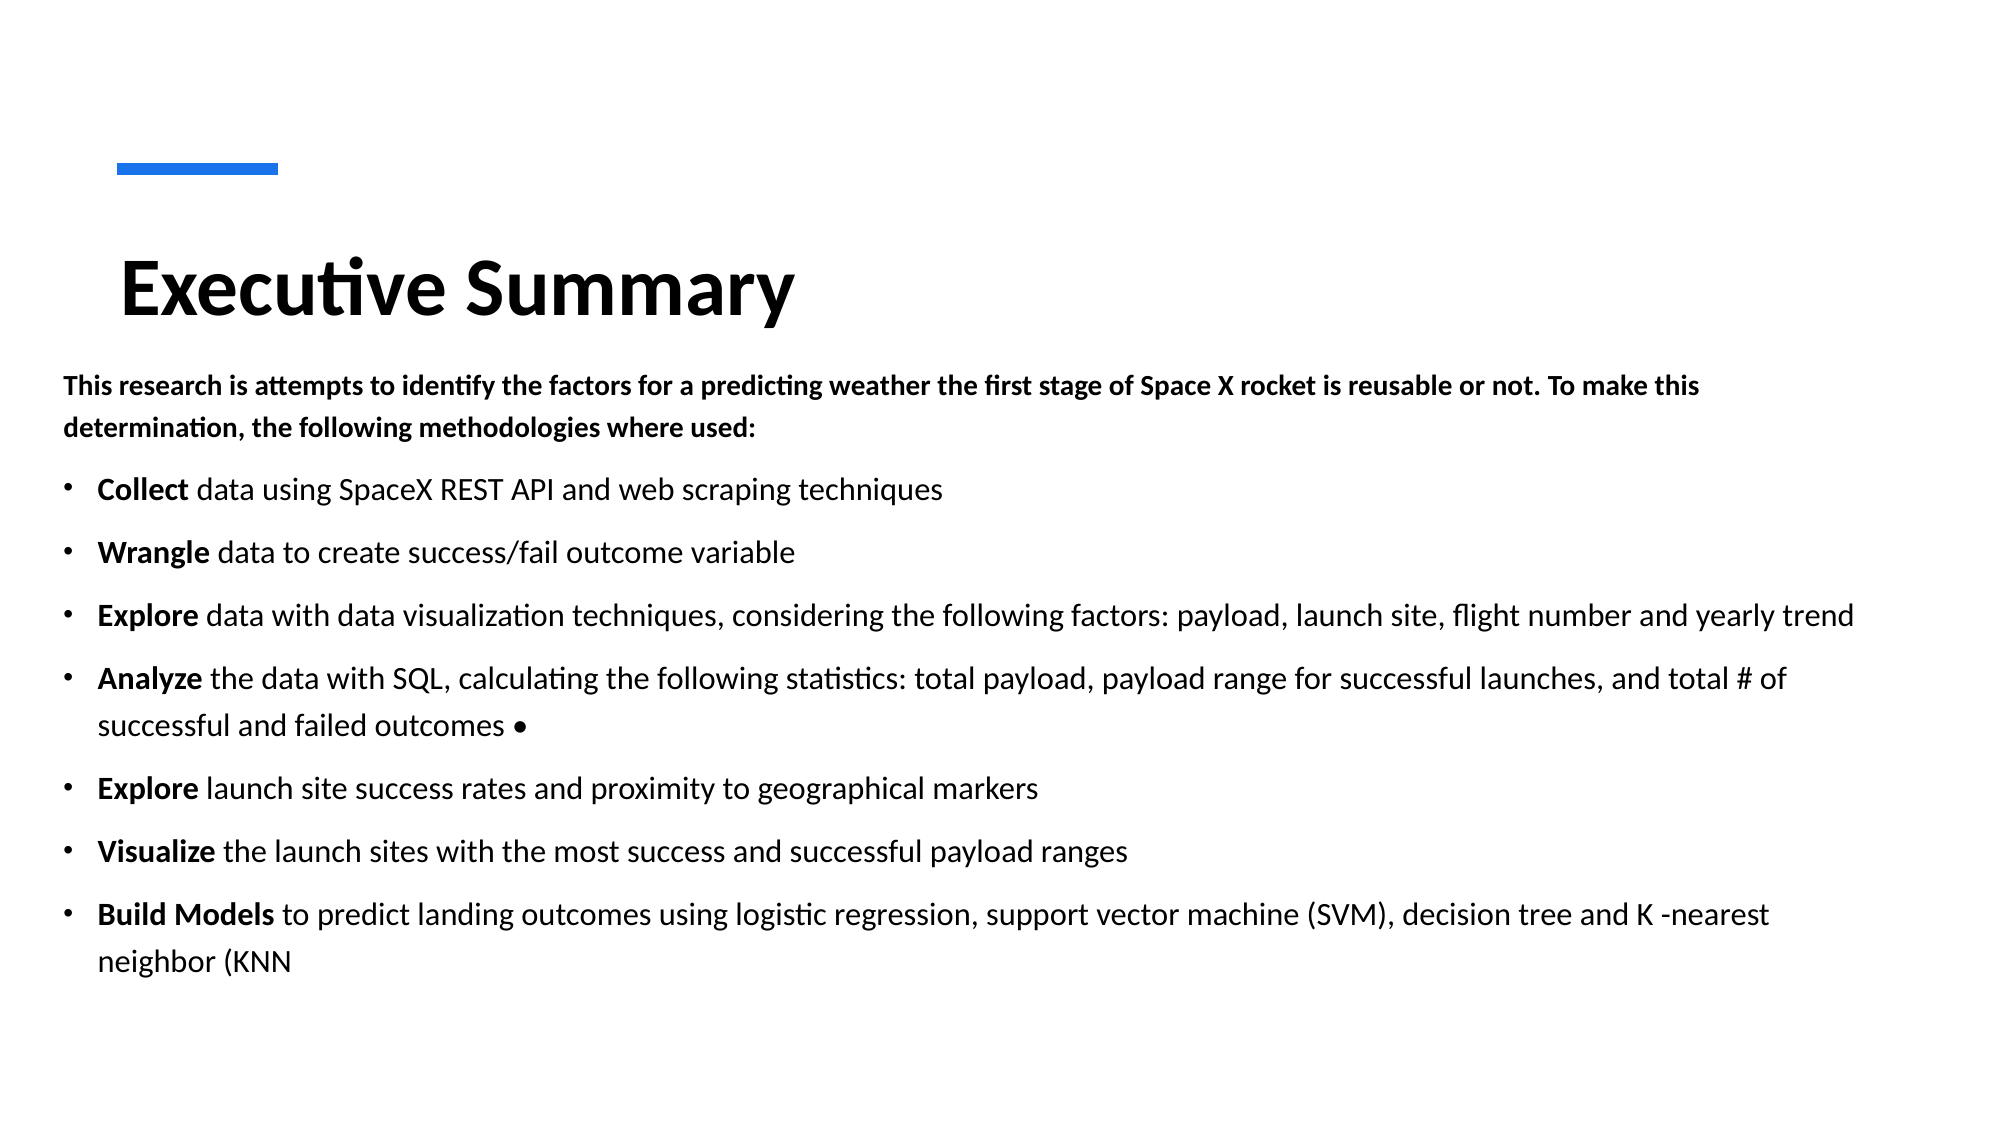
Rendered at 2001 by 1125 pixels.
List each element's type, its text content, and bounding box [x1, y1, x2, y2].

title Executive Summary [105, 224, 1892, 352]
list This research is attempts to identify the factors for a predicting weather the first stage of Space X rocket is reusable or not. To make this determination, the following methodologies where used: Collect data using SpaceX REST API and web scraping techniques Wrangle data to create success/fail outcome variable Explore data with data visualization techniques, considering the following factors: payload, launch site, flight number and yearly trend Analyze the data with SQL, calculating the following statistics: total payload, payload range for successful launches, and total # of successful and failed outcomes • Explore launch site success rates and proximity to geographical markers Visualize the launch sites with the most success and successful payload ranges Build Models to predict landing outcomes using logistic regression, support vector machine (SVM), decision tree and K -nearest neighbor (KNN [48, 352, 1892, 1017]
